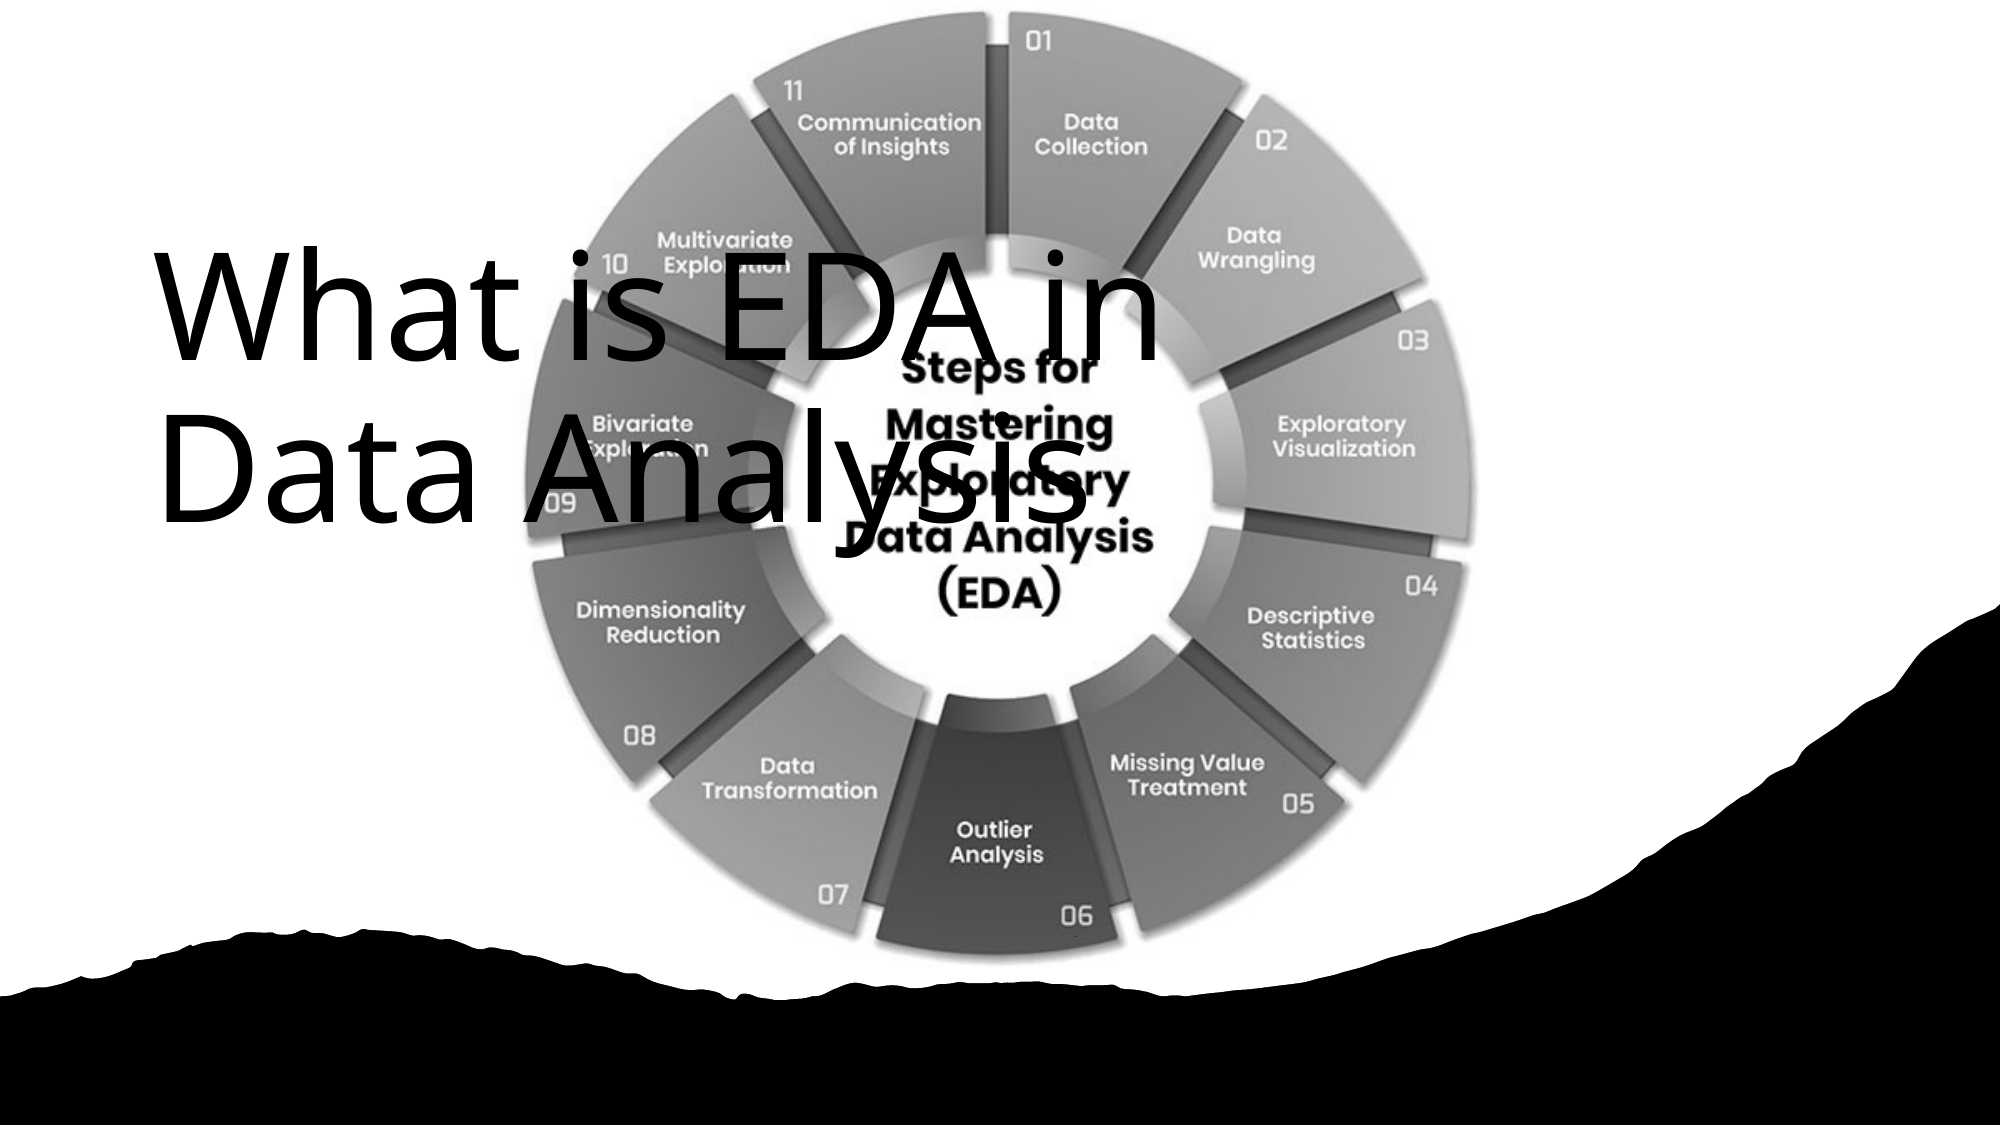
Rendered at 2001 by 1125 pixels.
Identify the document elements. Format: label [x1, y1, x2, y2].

picture [0, 0, 2000, 1001]
